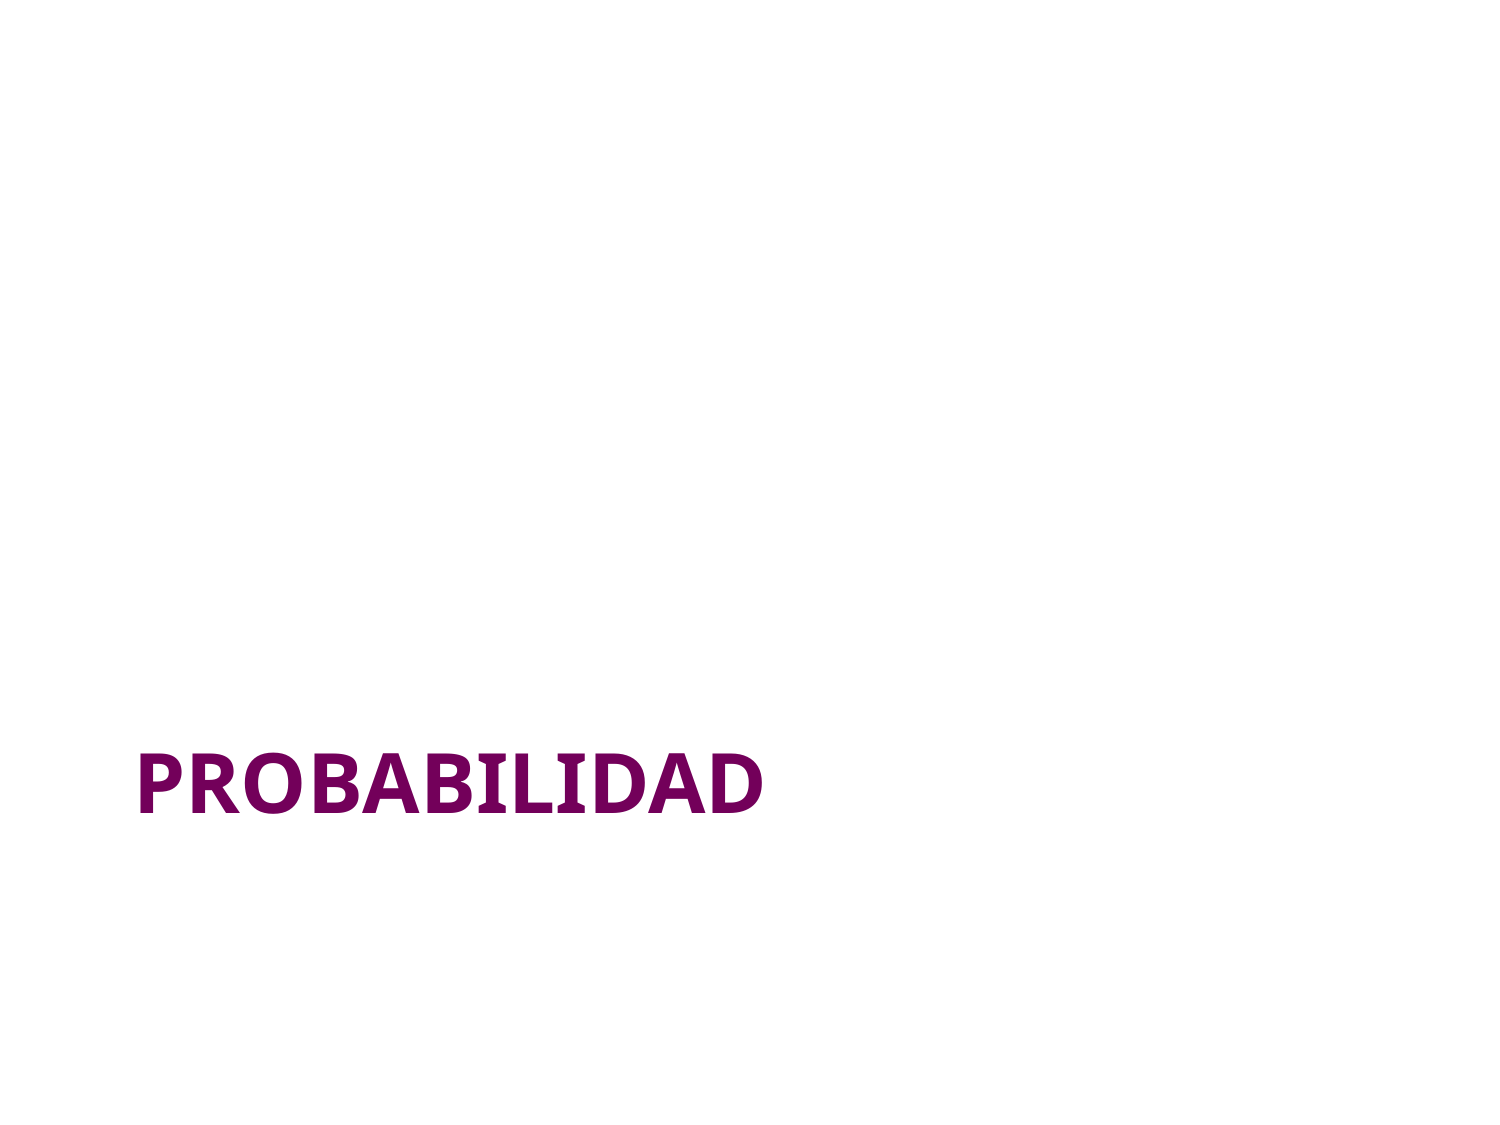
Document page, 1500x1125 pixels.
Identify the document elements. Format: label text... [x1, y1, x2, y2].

title probabilidad [118, 722, 1394, 947]
